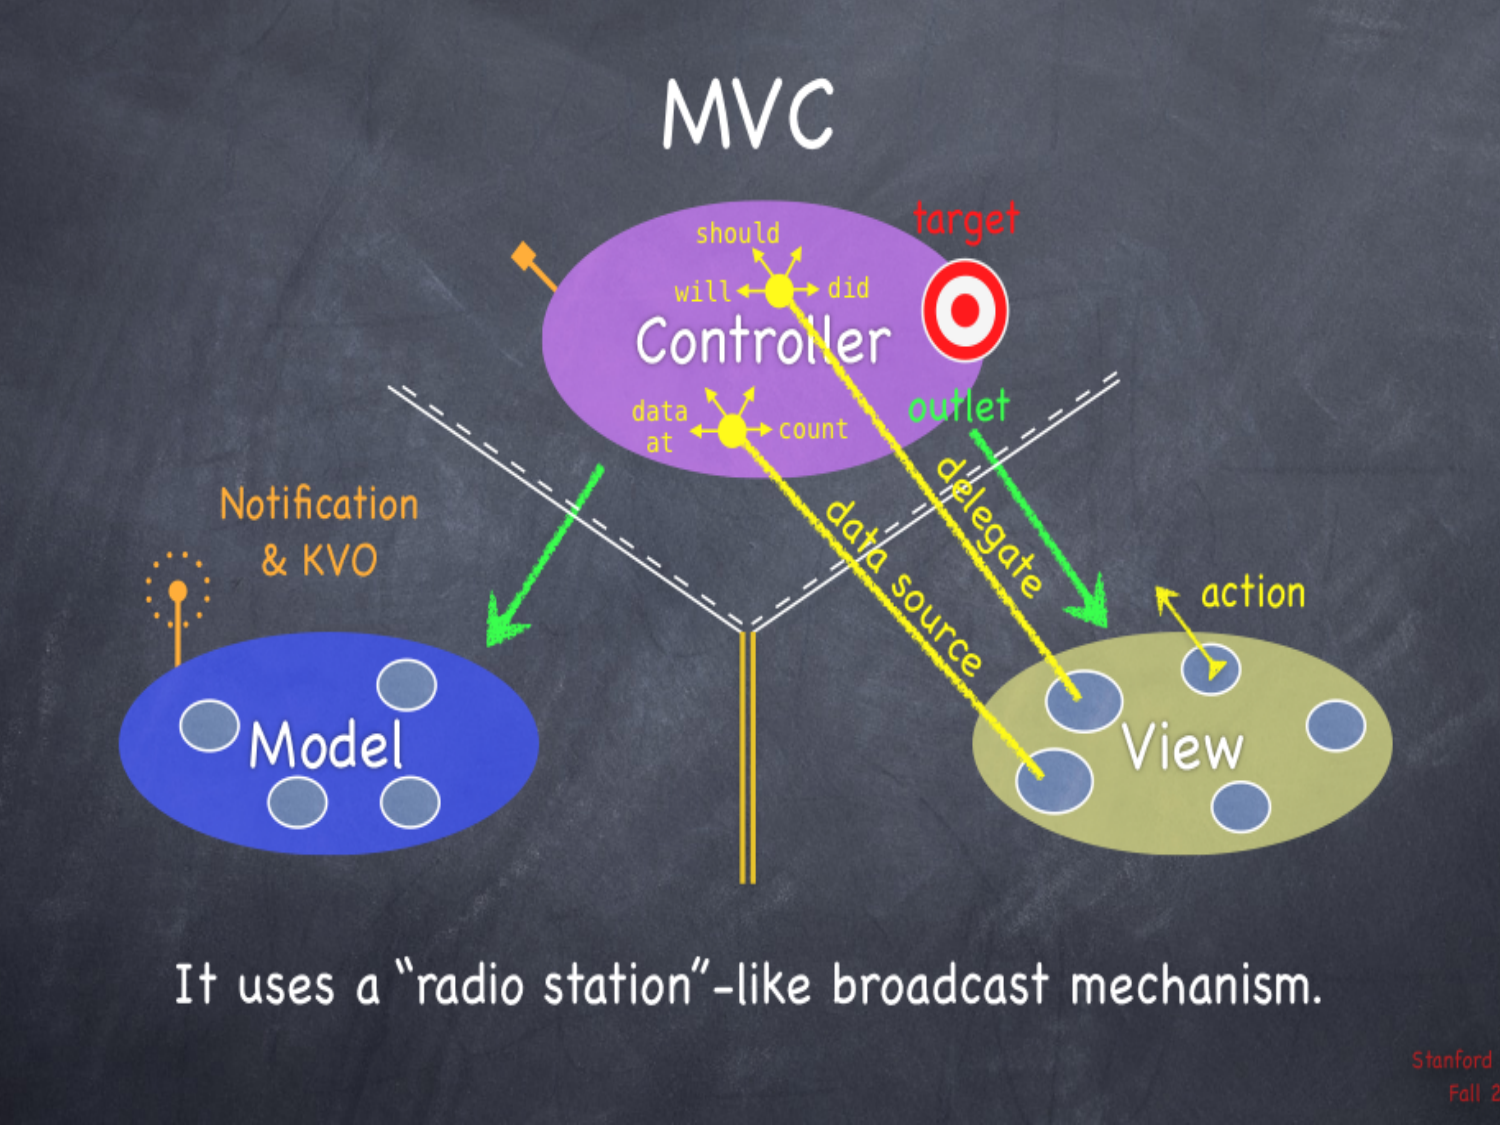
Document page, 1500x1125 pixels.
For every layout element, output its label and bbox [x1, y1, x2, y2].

list [0, 0, 1500, 1125]
